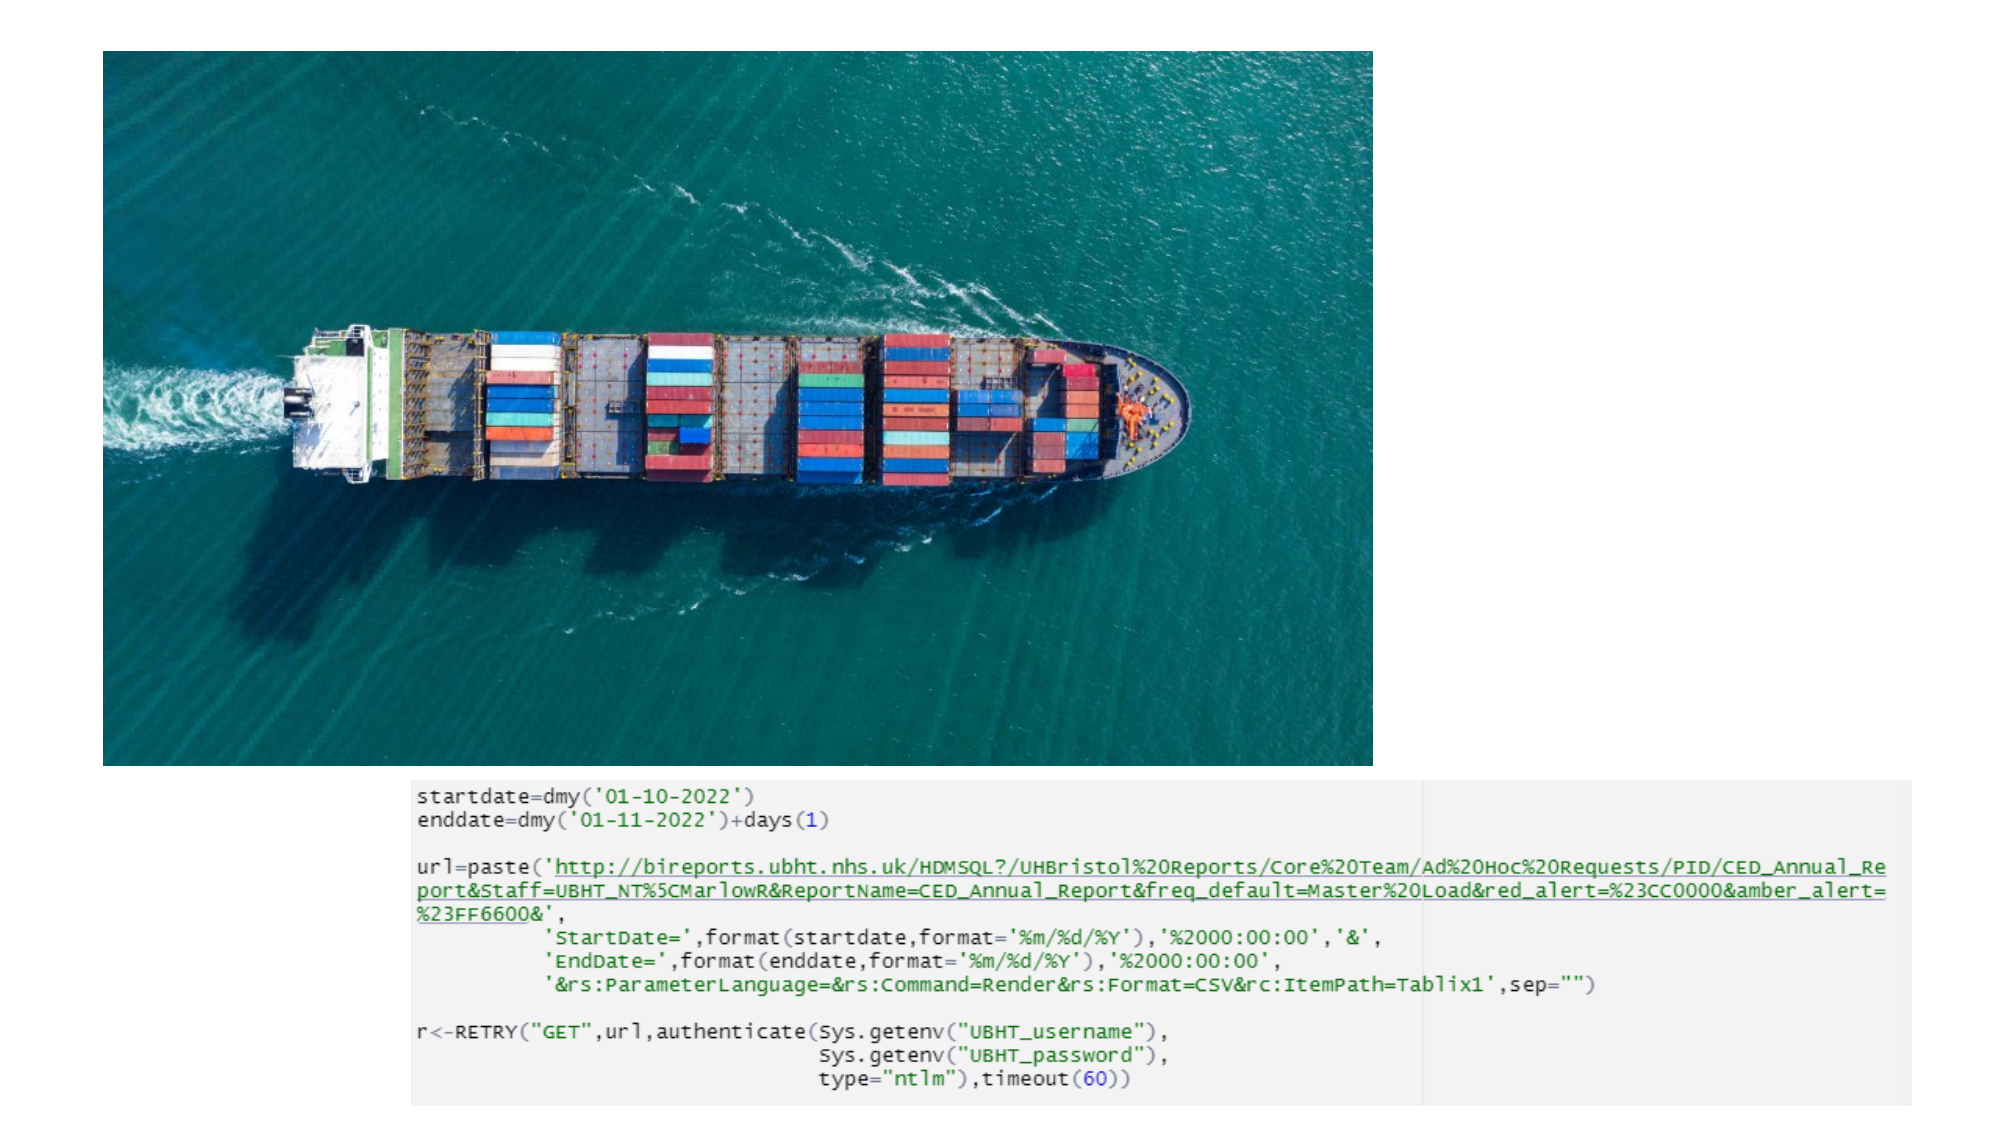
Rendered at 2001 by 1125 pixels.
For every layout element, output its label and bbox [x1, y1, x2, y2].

picture [411, 780, 1912, 1106]
list [103, 51, 1373, 766]
